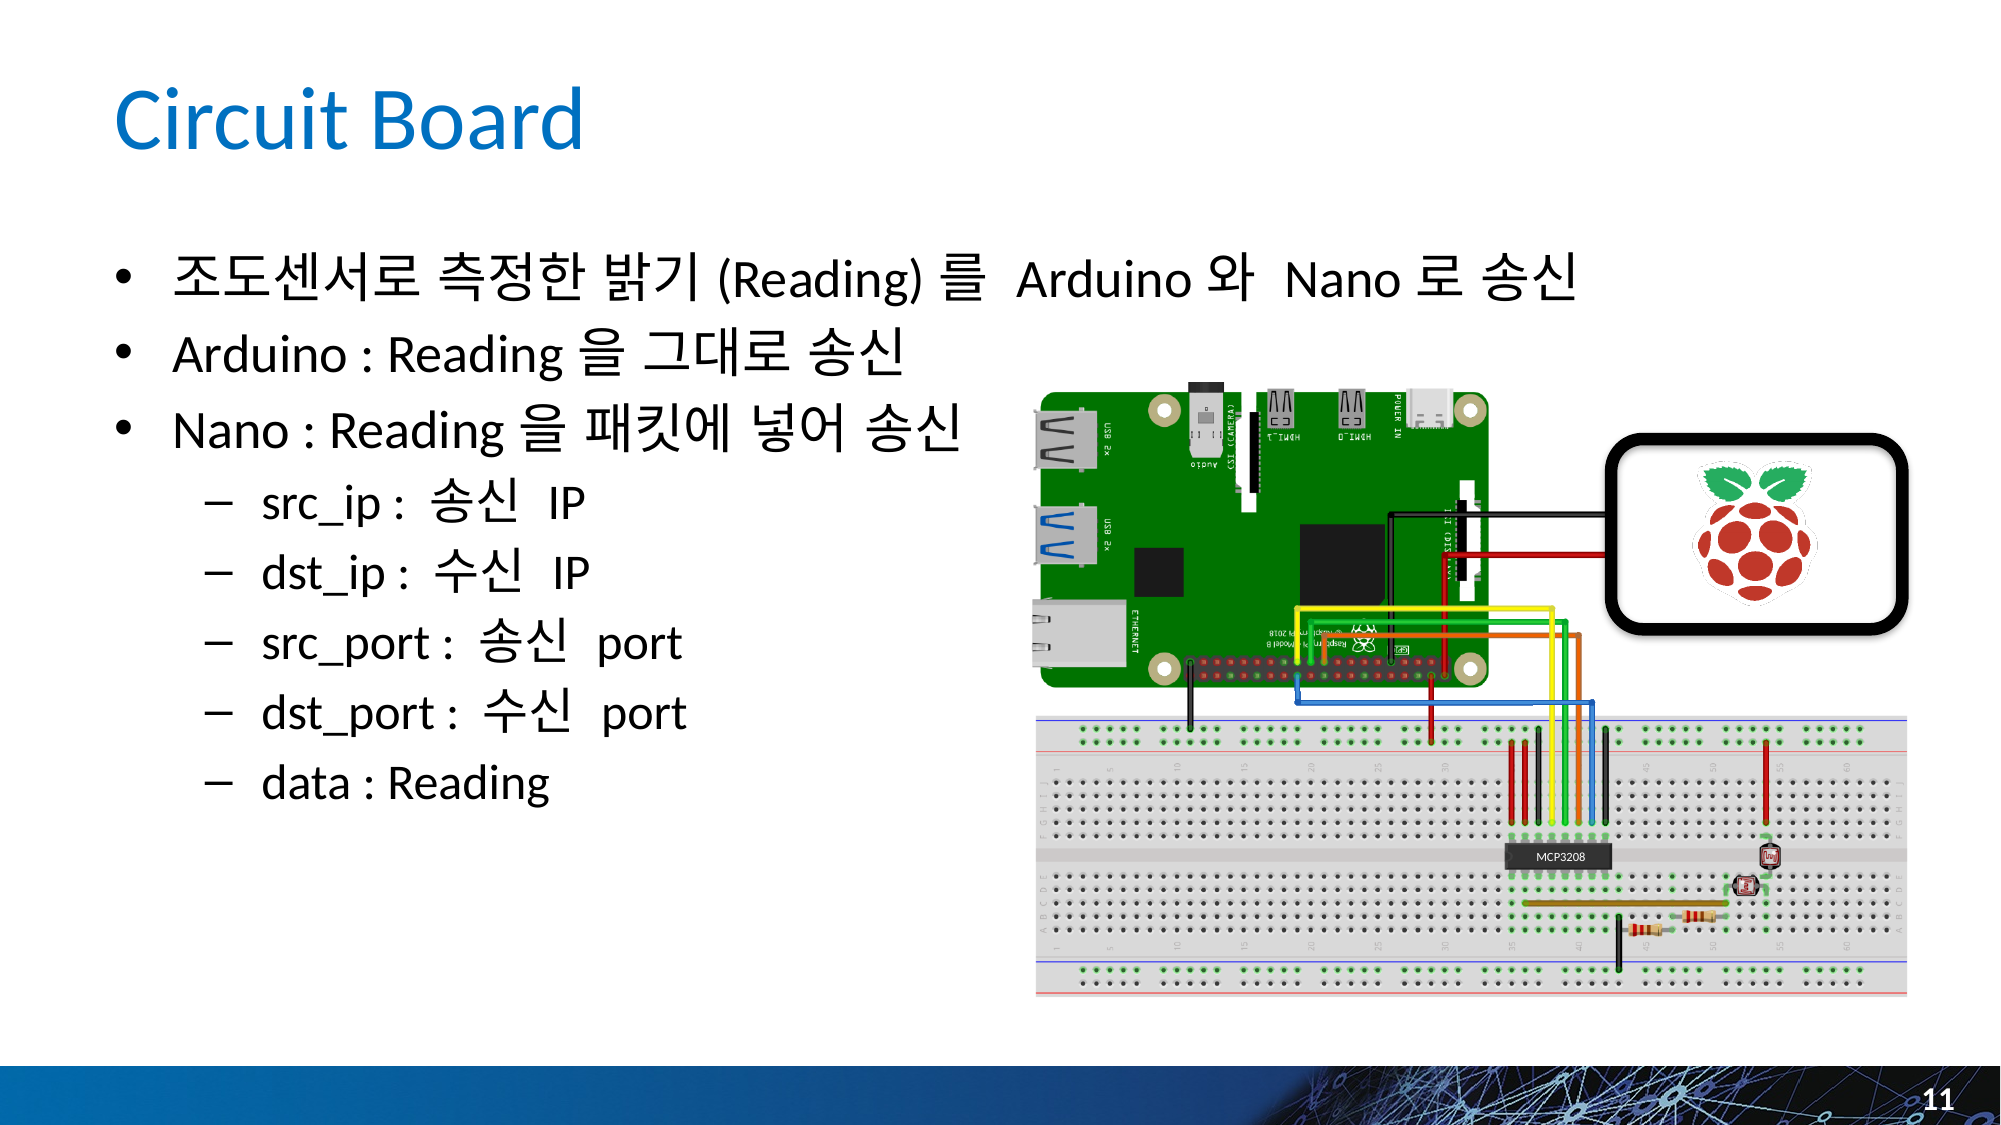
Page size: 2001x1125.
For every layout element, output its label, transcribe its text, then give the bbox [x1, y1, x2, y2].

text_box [1031, 382, 1919, 1002]
title Circuit Board [99, 45, 1745, 200]
picture [0, 1066, 2001, 1125]
list 조도센서로 측정한 밝기(Reading)를 Arduino와 Nano로 송신 Arduino : Reading을 그대로 송신 Nano : Reading을 패킷에 넣어 송신 src_ip : 송신 IP dst_ip : 수신 IP src_port : 송신 port dst_port : 수신 port data : Reading [99, 235, 1900, 1050]
slide_number 11 [1519, 1067, 1970, 1125]
